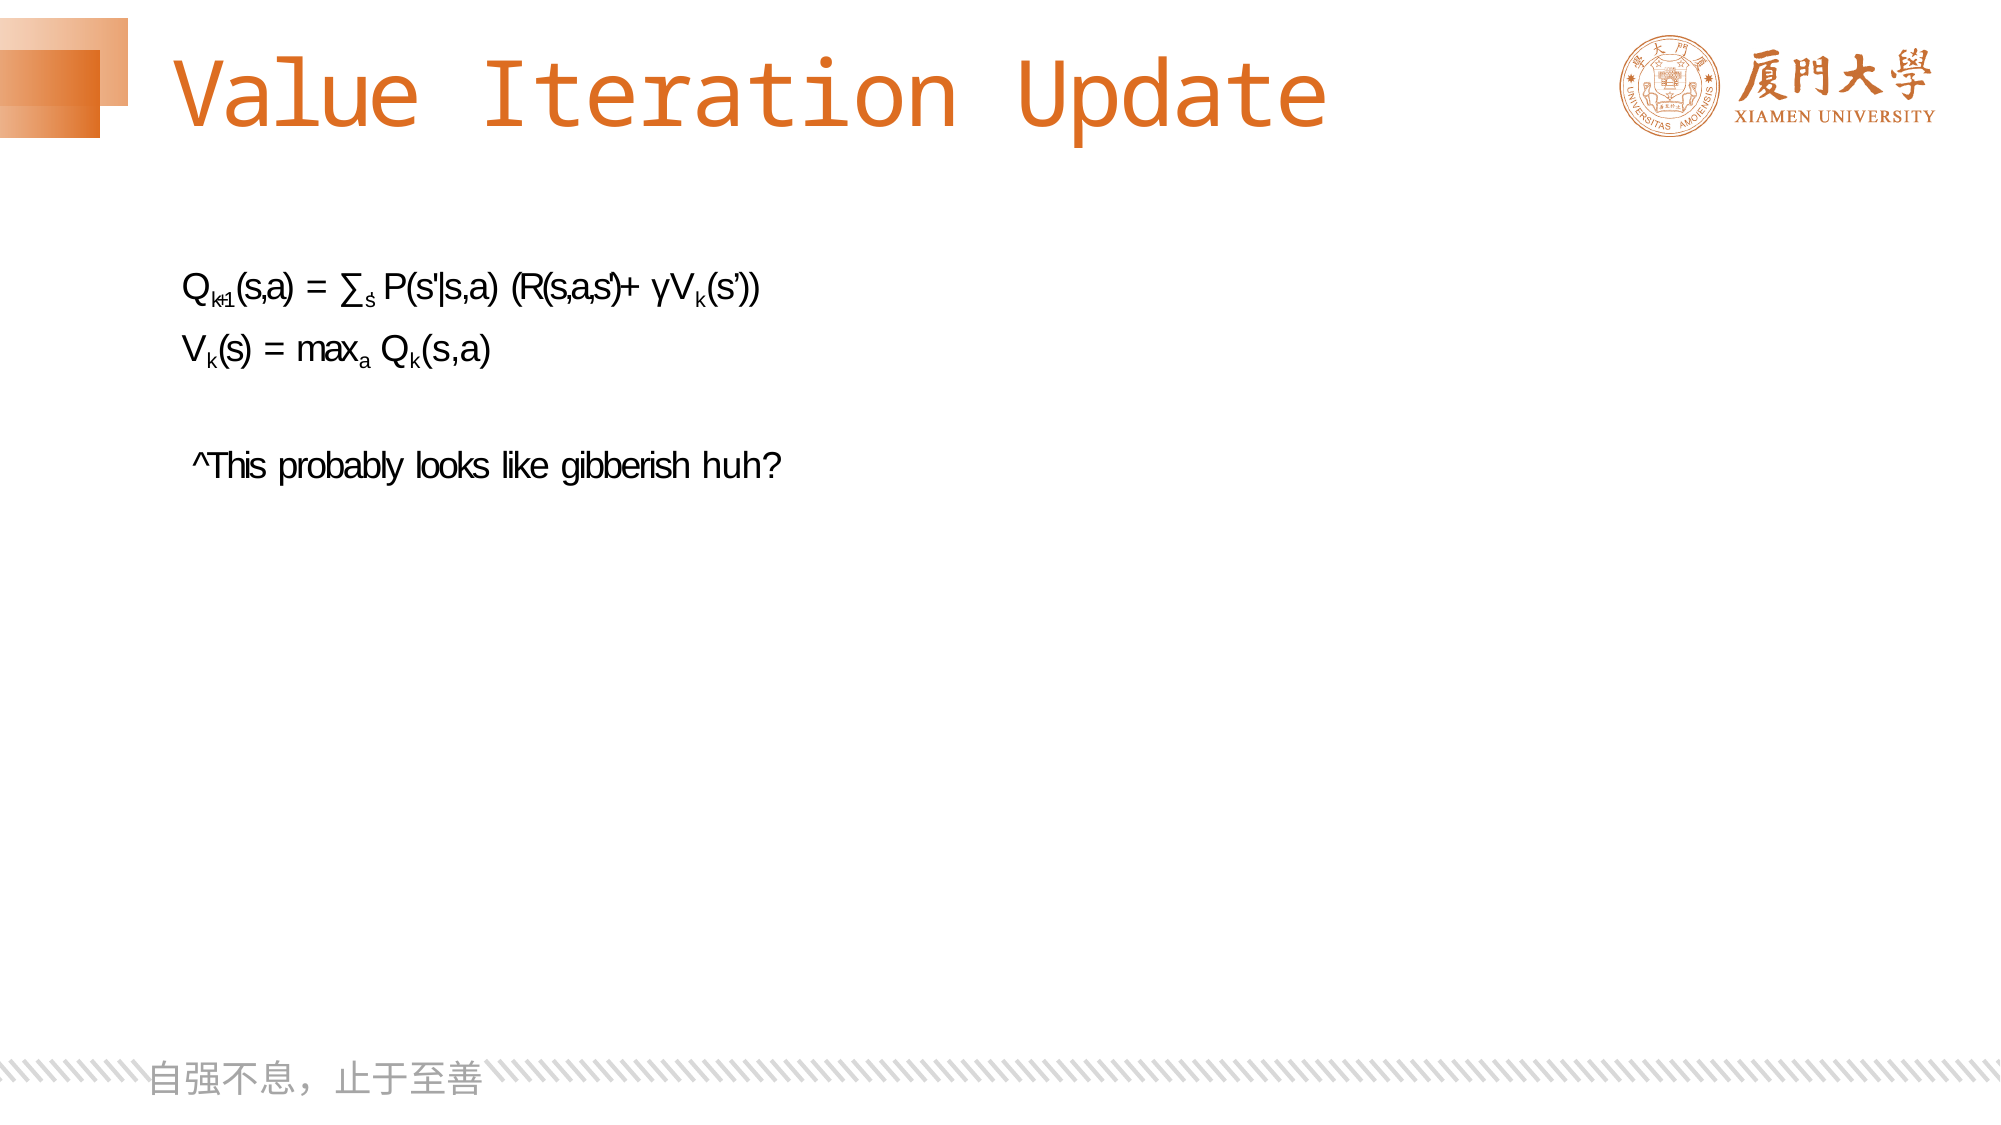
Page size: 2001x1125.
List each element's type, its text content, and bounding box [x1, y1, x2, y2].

text_box ^This probably looks like gibberish huh? [169, 433, 798, 494]
text_box Qk+1(s,a) = ∑s' P(s'|s,a) (R(s,a,s')+ γVk(s’)) Vk(s) = maxa Qk(s,a) [160, 244, 789, 381]
title Value Iteration Update [156, 16, 1882, 177]
